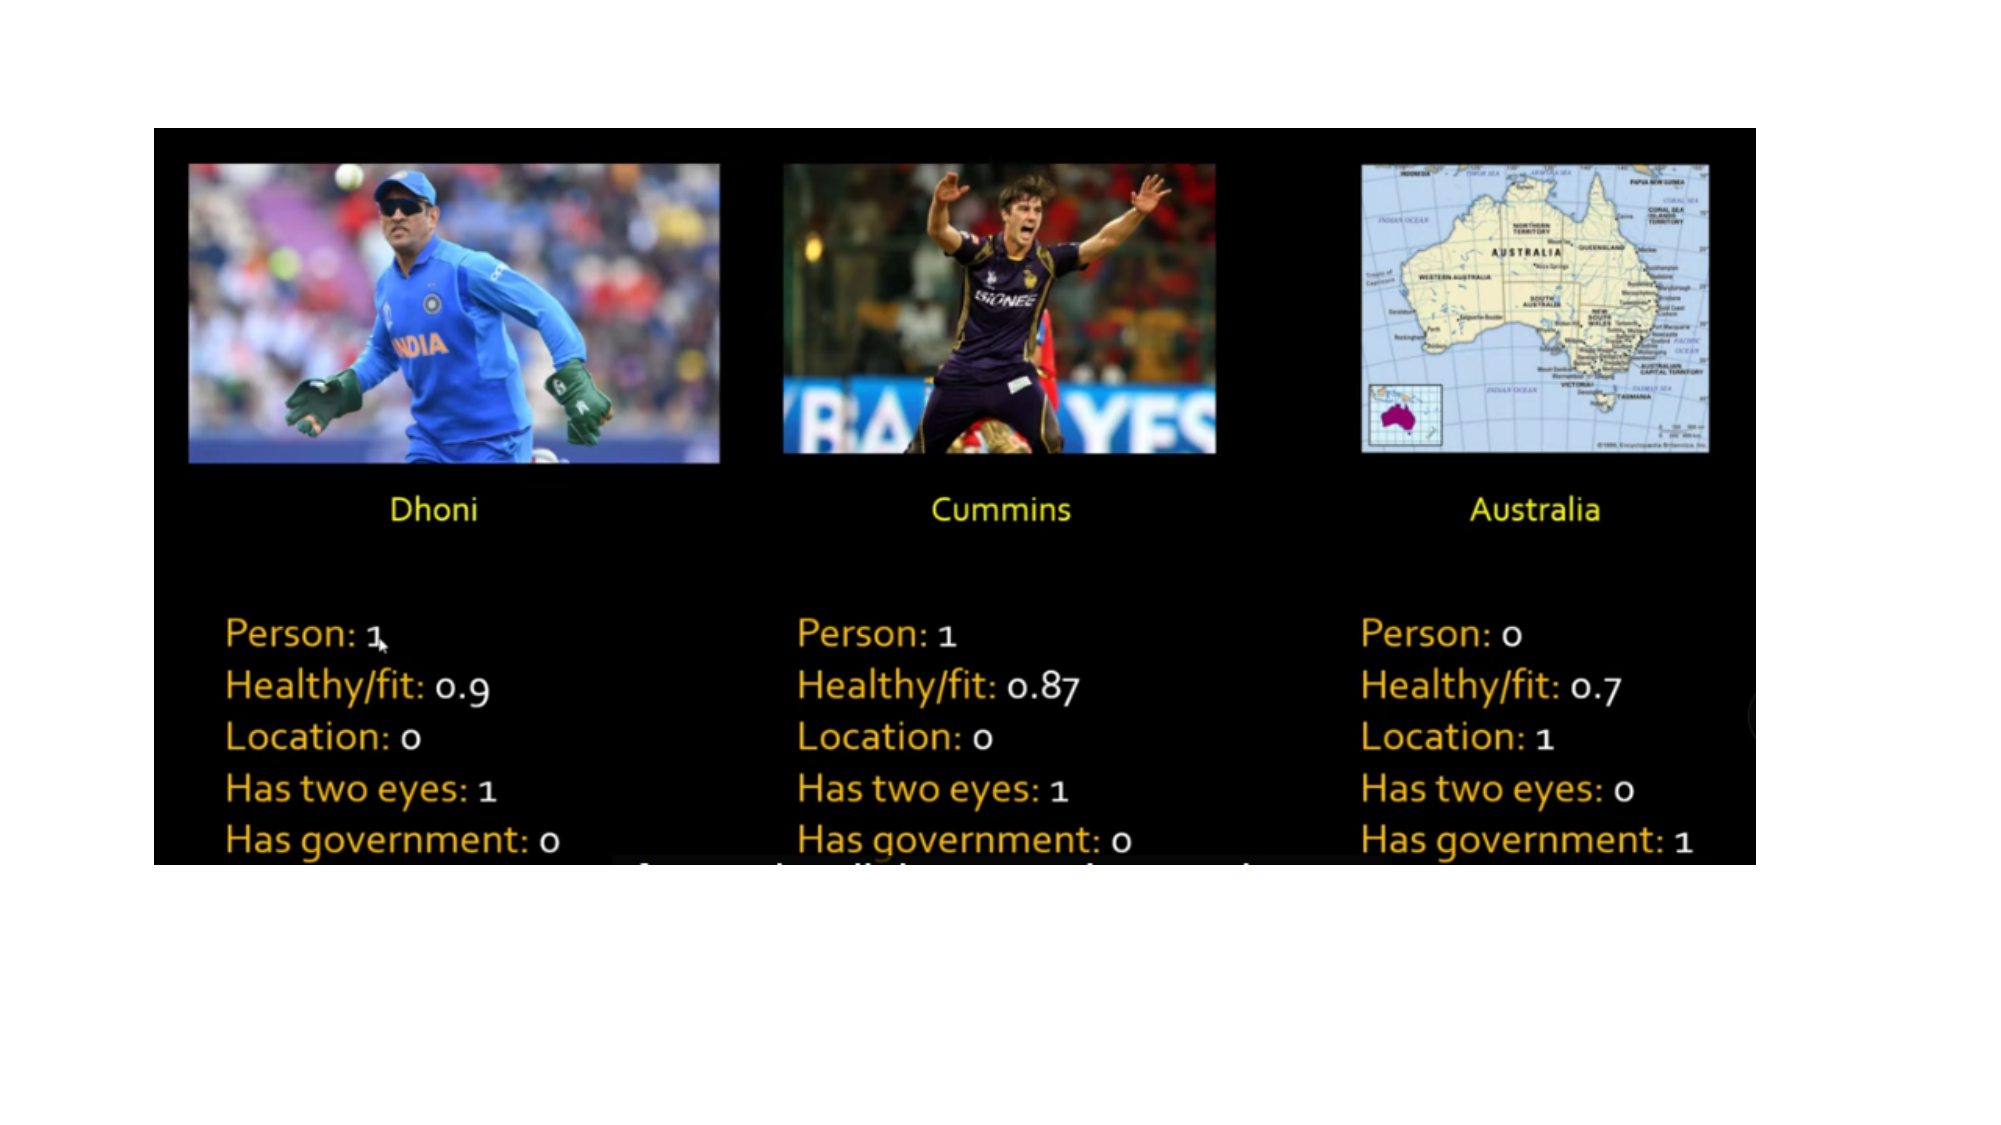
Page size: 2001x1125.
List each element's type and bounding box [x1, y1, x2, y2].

picture [153, 128, 1756, 865]
